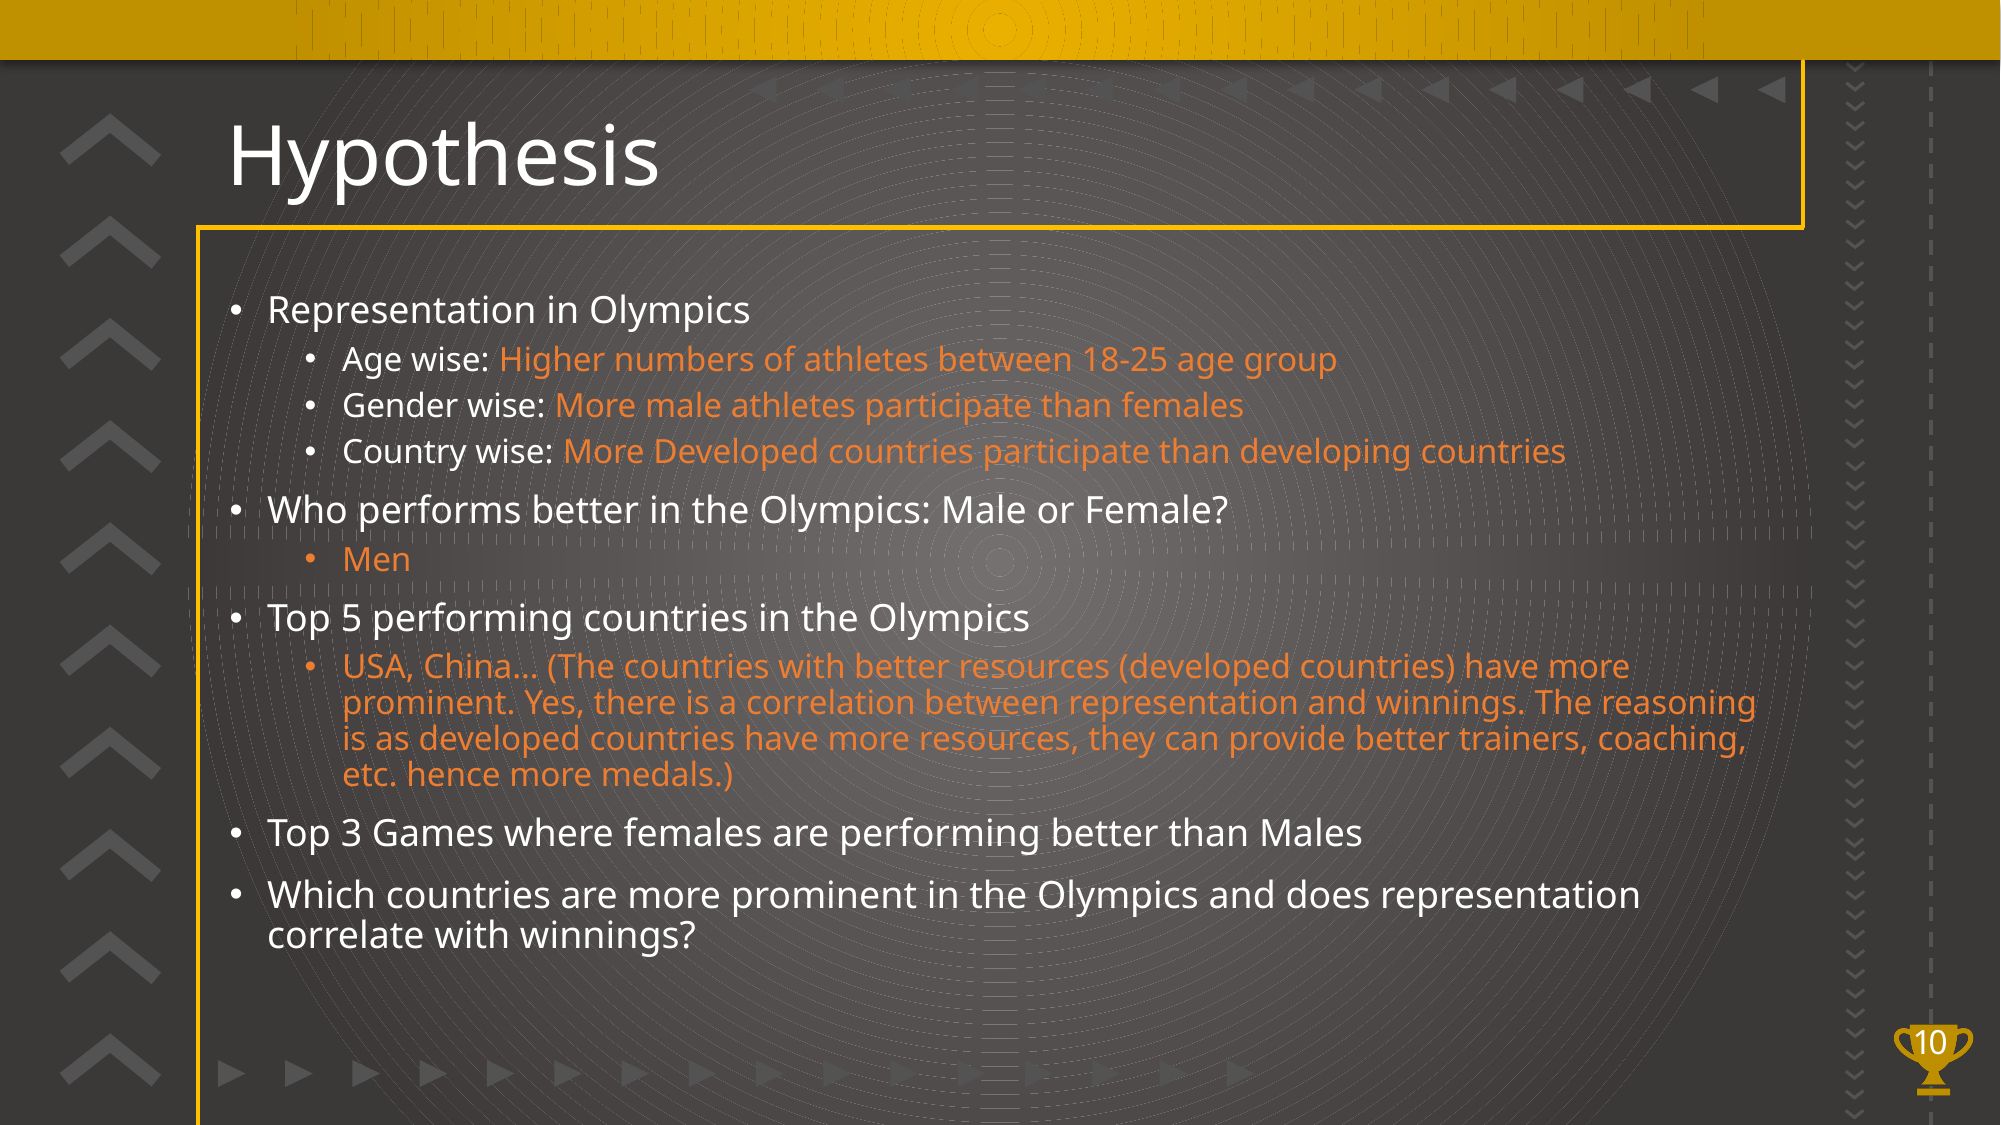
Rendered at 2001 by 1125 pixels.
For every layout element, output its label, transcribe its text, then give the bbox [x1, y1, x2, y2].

slide_number 10 [1512, 1014, 1963, 1074]
picture [1889, 1015, 1978, 1105]
title Hypothesis [195, 58, 1805, 259]
list Representation in Olympics Age wise: Higher numbers of athletes between 18-25 age group Gender wise: More male athletes participate than females Country wise: More Developed countries participate than developing countries Who performs better in the Olympics: Male or Female? Men Top 5 performing countries in the Olympics USA, China… (The countries with better resources (developed countries) have more prominent. Yes, there is a correlation between representation and winnings. The reasoning is as developed countries have more resources, they can provide better trainers, coaching, etc. hence more medals.) Top 3 Games where females are performing better than Males Which countries are more prominent in the Olympics and does representation correlate with winnings? [200, 261, 1808, 976]
